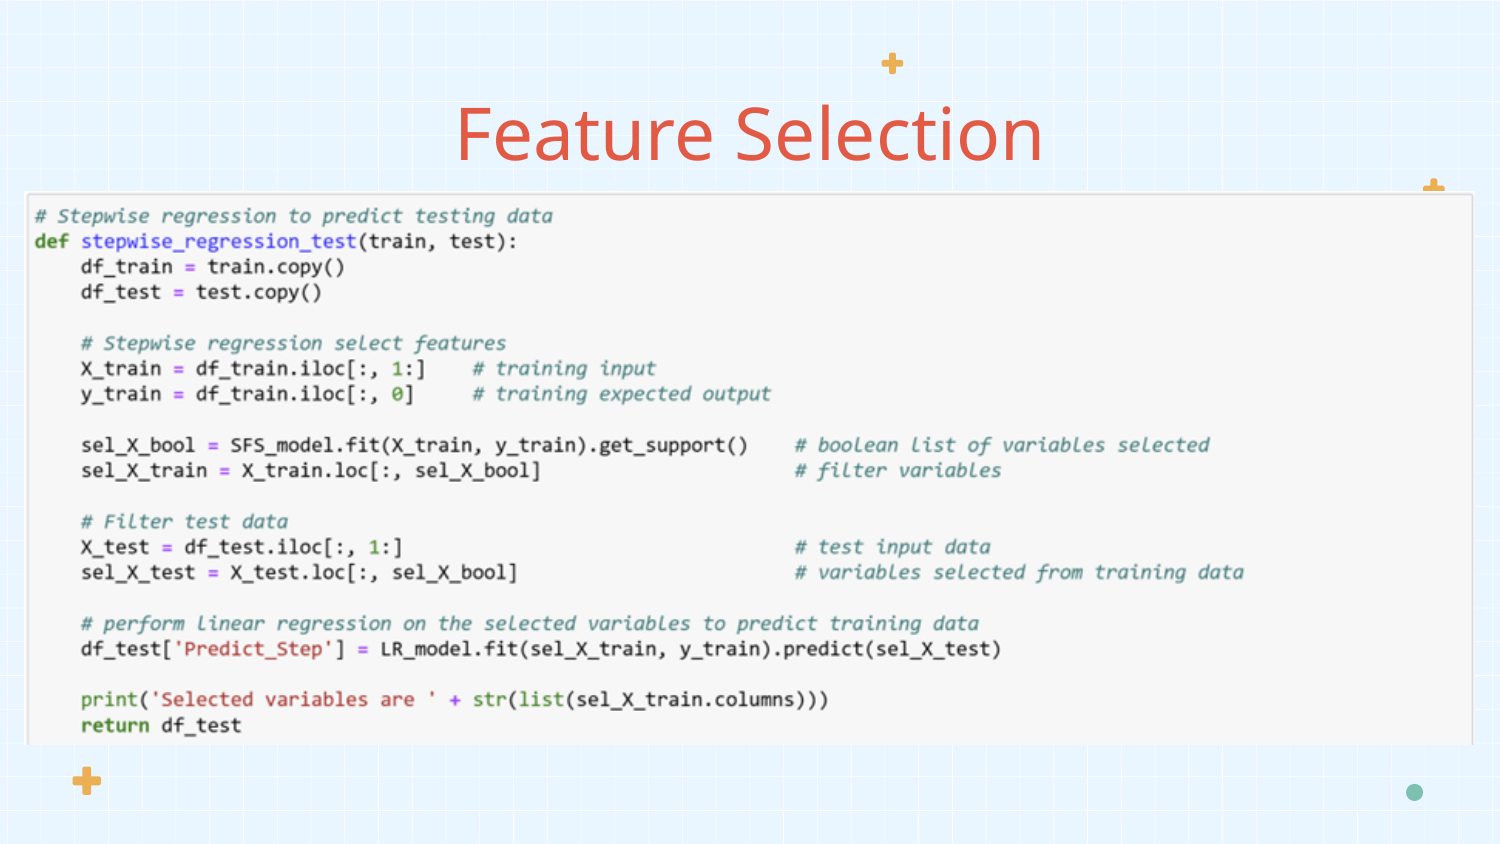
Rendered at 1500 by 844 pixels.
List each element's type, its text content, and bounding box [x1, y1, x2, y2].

title Feature Selection [118, 72, 1382, 167]
picture [24, 191, 1476, 745]
